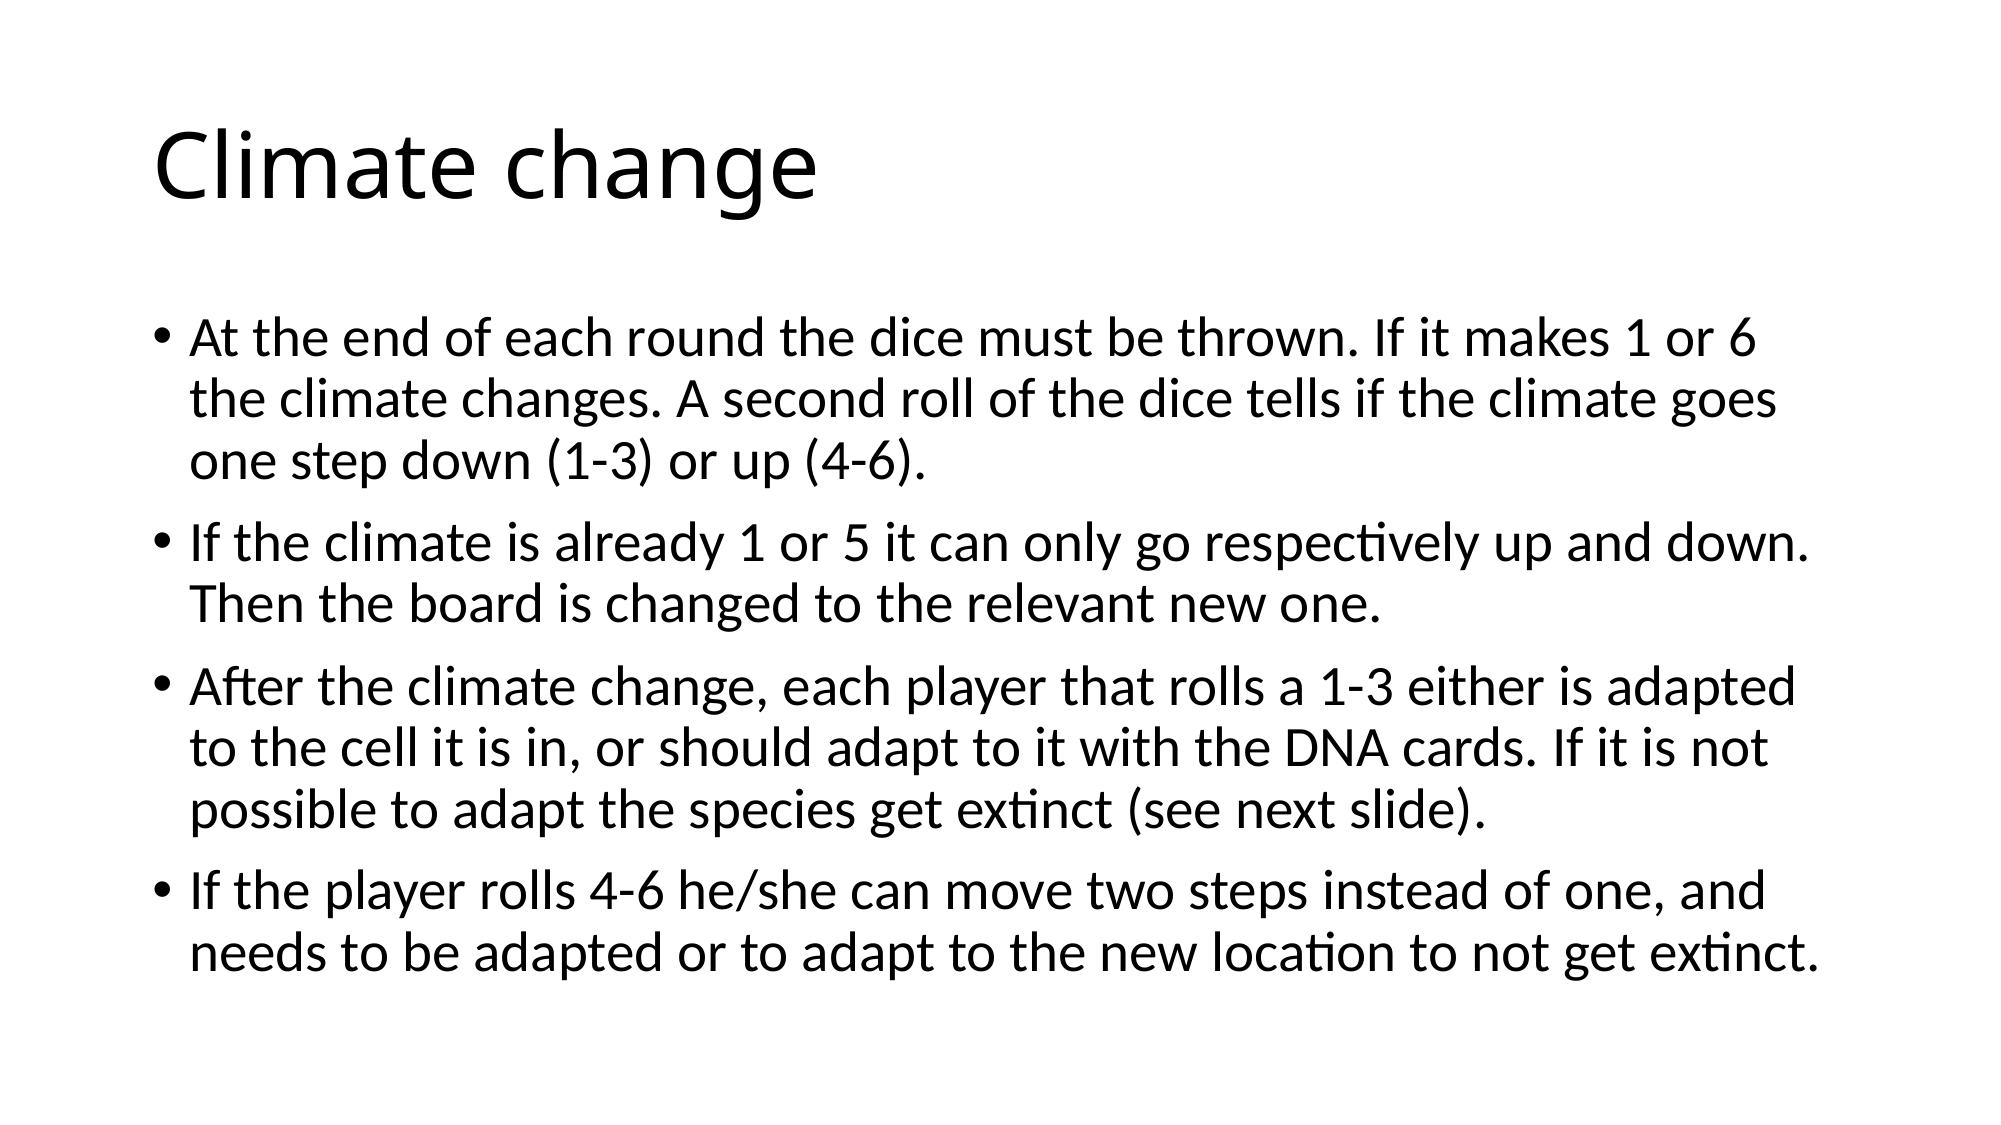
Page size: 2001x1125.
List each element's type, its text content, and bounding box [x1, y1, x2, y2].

list At the end of each round the dice must be thrown. If it makes 1 or 6 the climate changes. A second roll of the dice tells if the climate goes one step down (1-3) or up (4-6). If the climate is already 1 or 5 it can only go respectively up and down. Then the board is changed to the relevant new one. After the climate change, each player that rolls a 1-3 either is adapted to the cell it is in, or should adapt to it with the DNA cards. If it is not possible to adapt the species get extinct (see next slide). If the player rolls 4-6 he/she can move two steps instead of one, and needs to be adapted or to adapt to the new location to not get extinct. [137, 299, 1863, 1014]
title Climate change [137, 59, 1863, 278]
